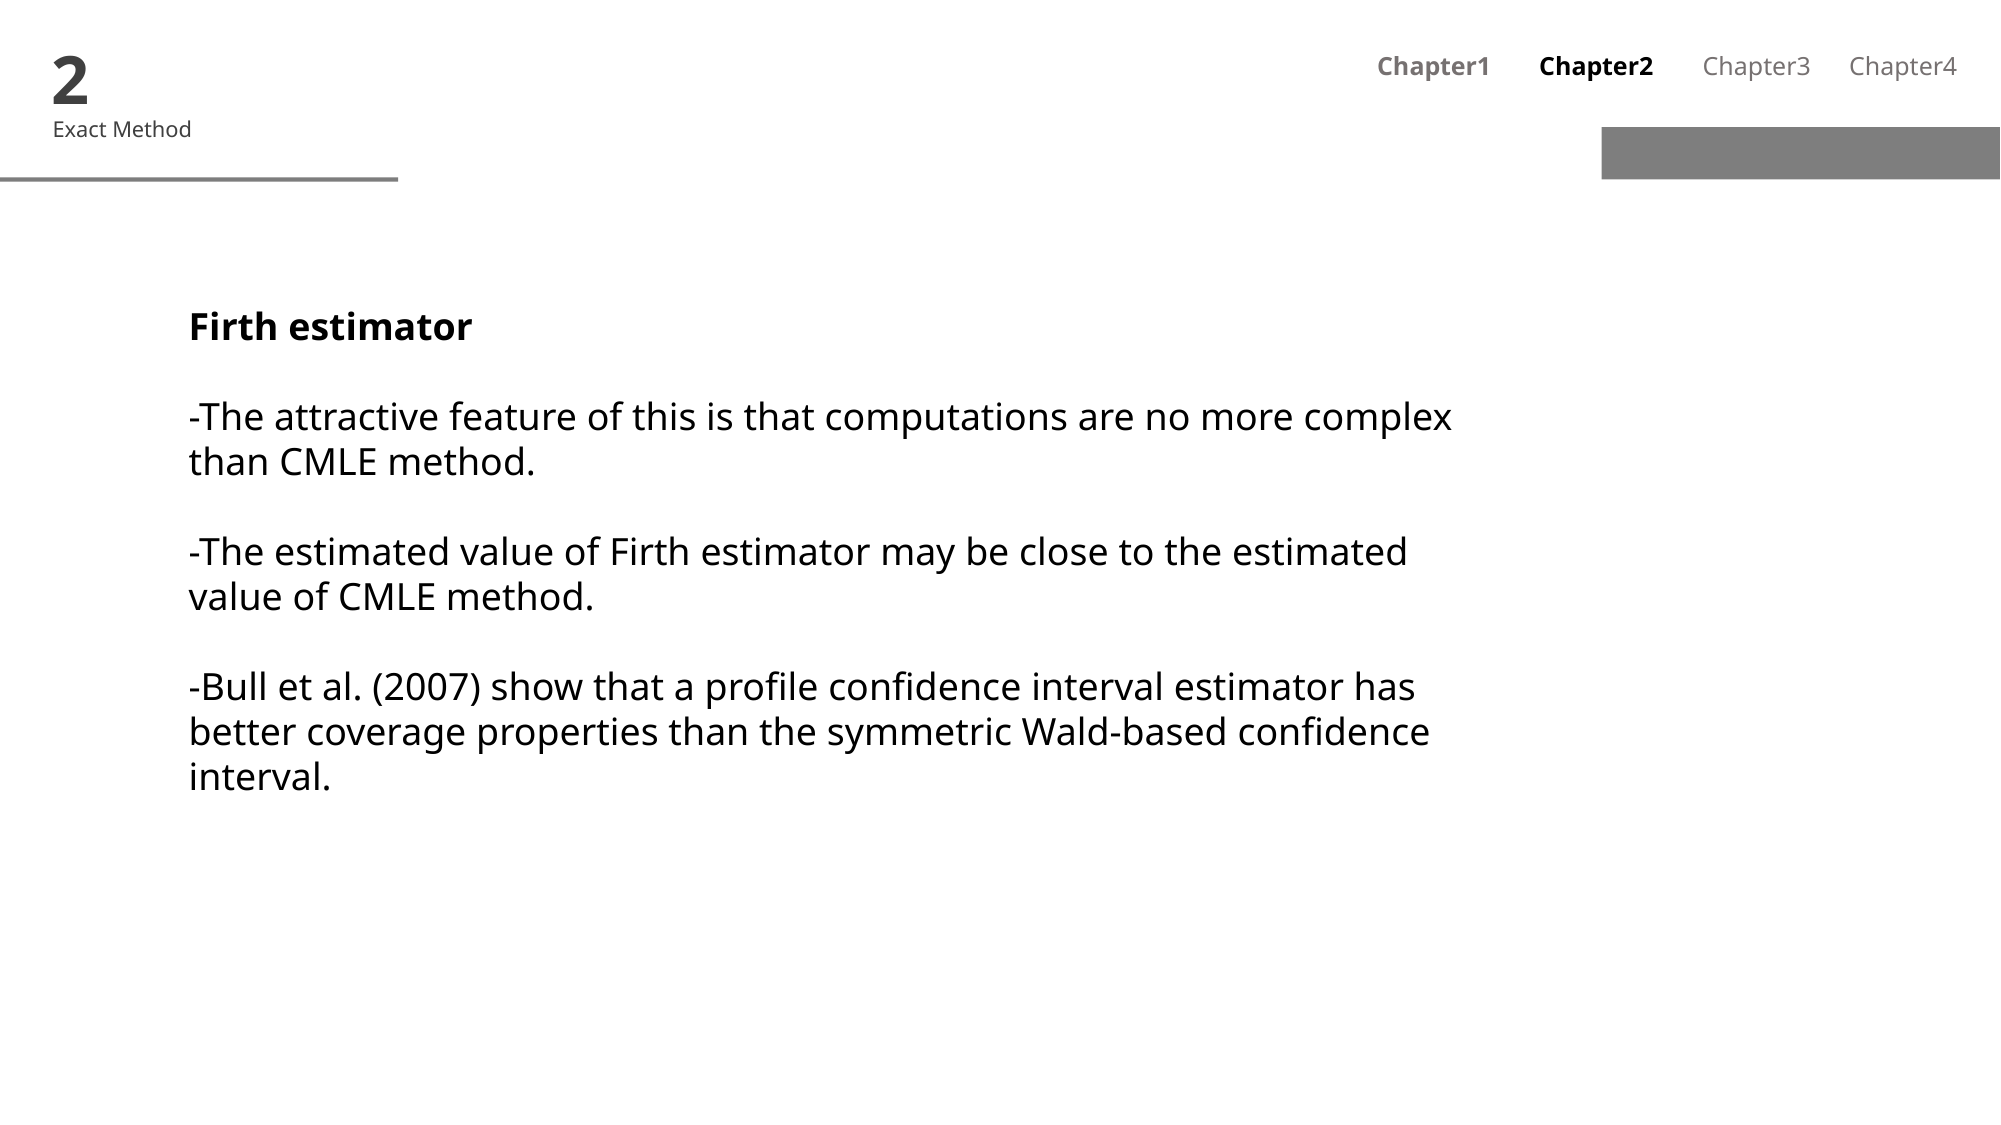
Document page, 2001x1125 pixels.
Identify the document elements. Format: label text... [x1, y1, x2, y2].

text_box Chapter4 [1834, 42, 1981, 88]
text_box Chapter1 [1362, 42, 1525, 88]
text_box Chapter3 [1688, 42, 1834, 88]
text_box Exact Method [37, 108, 827, 150]
text_box Firth estimator -The attractive feature of this is that computations are no more complex than CMLE method. -The estimated value of Firth estimator may be close to the estimated value of CMLE method. -Bull et al. (2007) show that a profile confidence interval estimator has better coverage properties than the symmetric Wald-based confidence interval. [173, 295, 1490, 806]
text_box Chapter2 [1525, 42, 1688, 88]
text_box 2 [36, 31, 105, 126]
